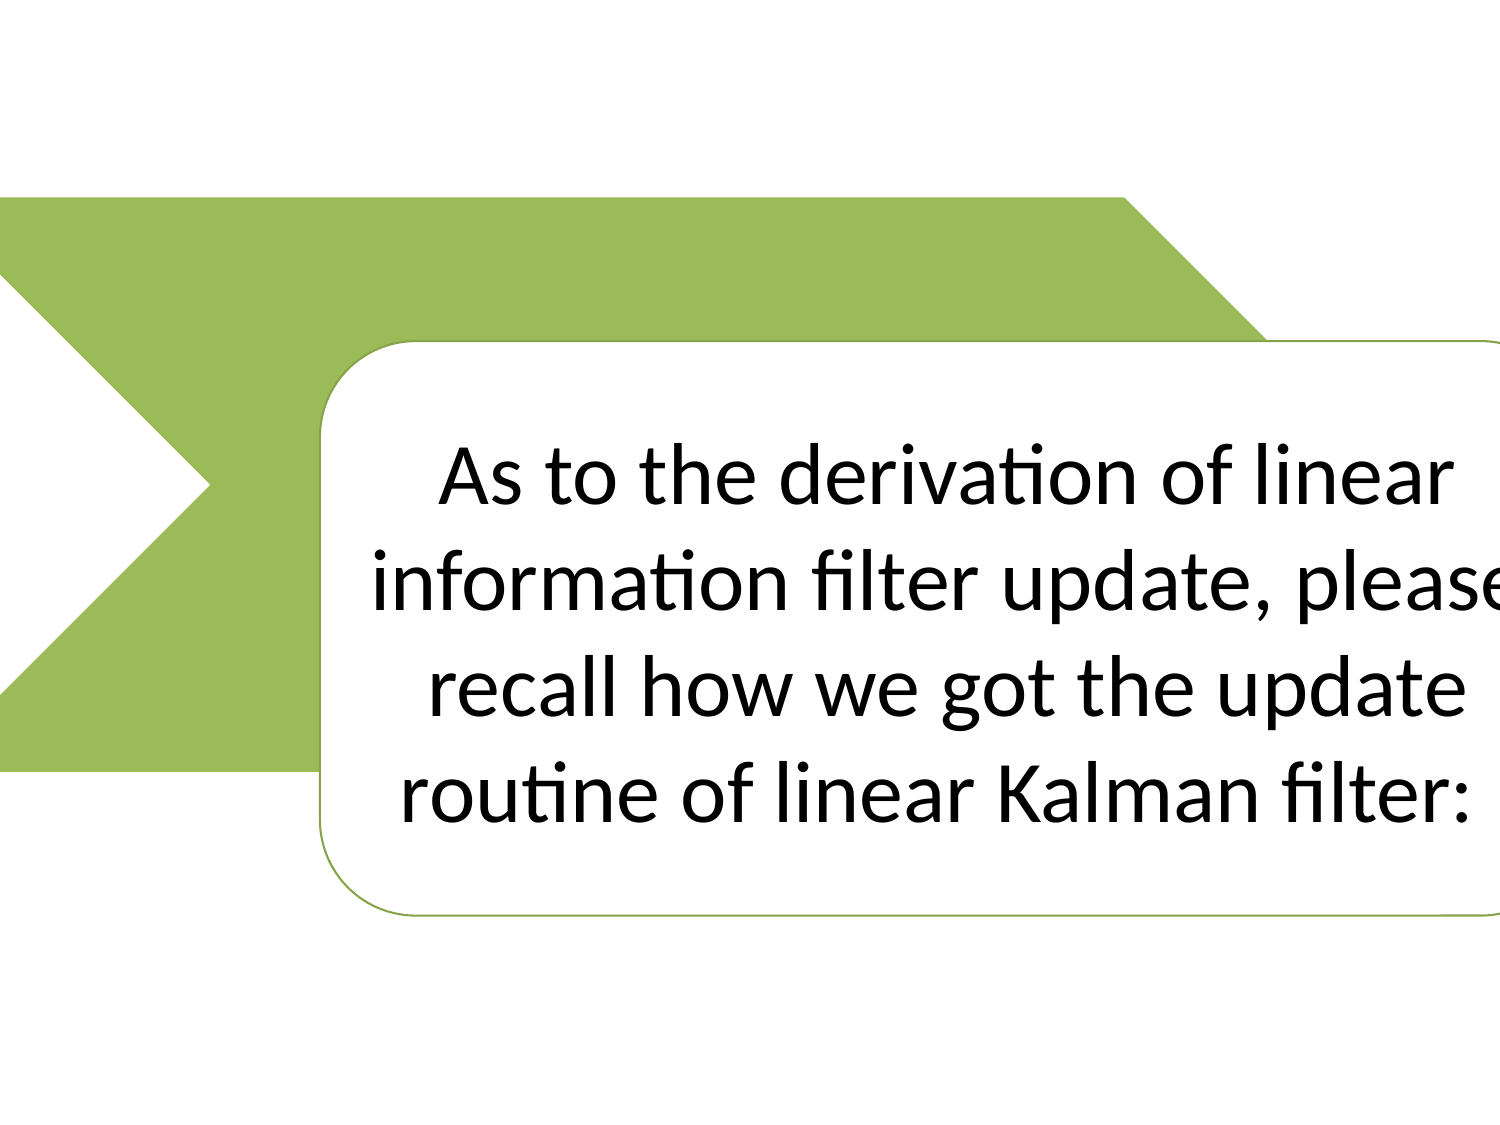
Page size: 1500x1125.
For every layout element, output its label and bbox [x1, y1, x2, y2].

text_box [0, 0, 1500, 1125]
